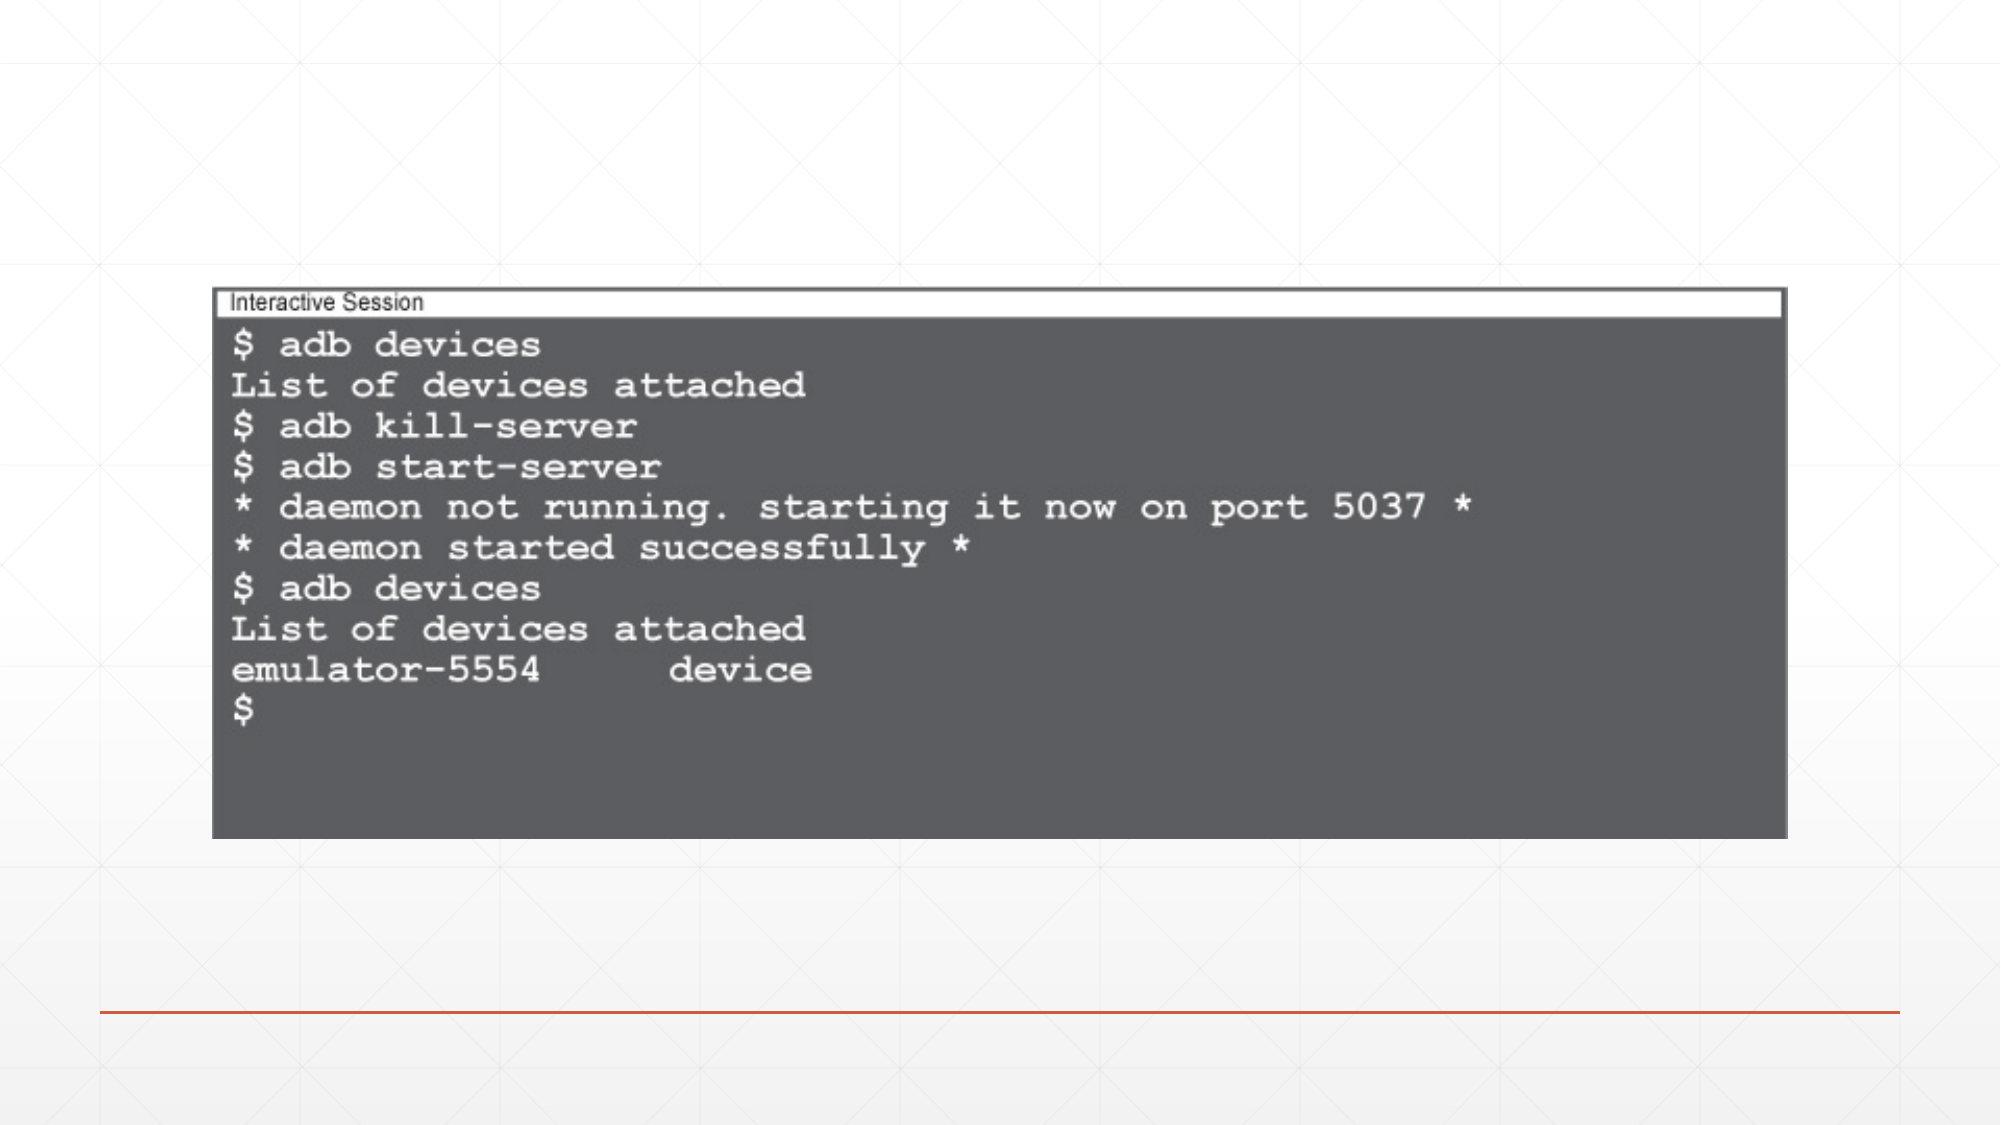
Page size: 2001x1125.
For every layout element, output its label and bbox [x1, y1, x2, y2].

picture [212, 286, 1788, 839]
